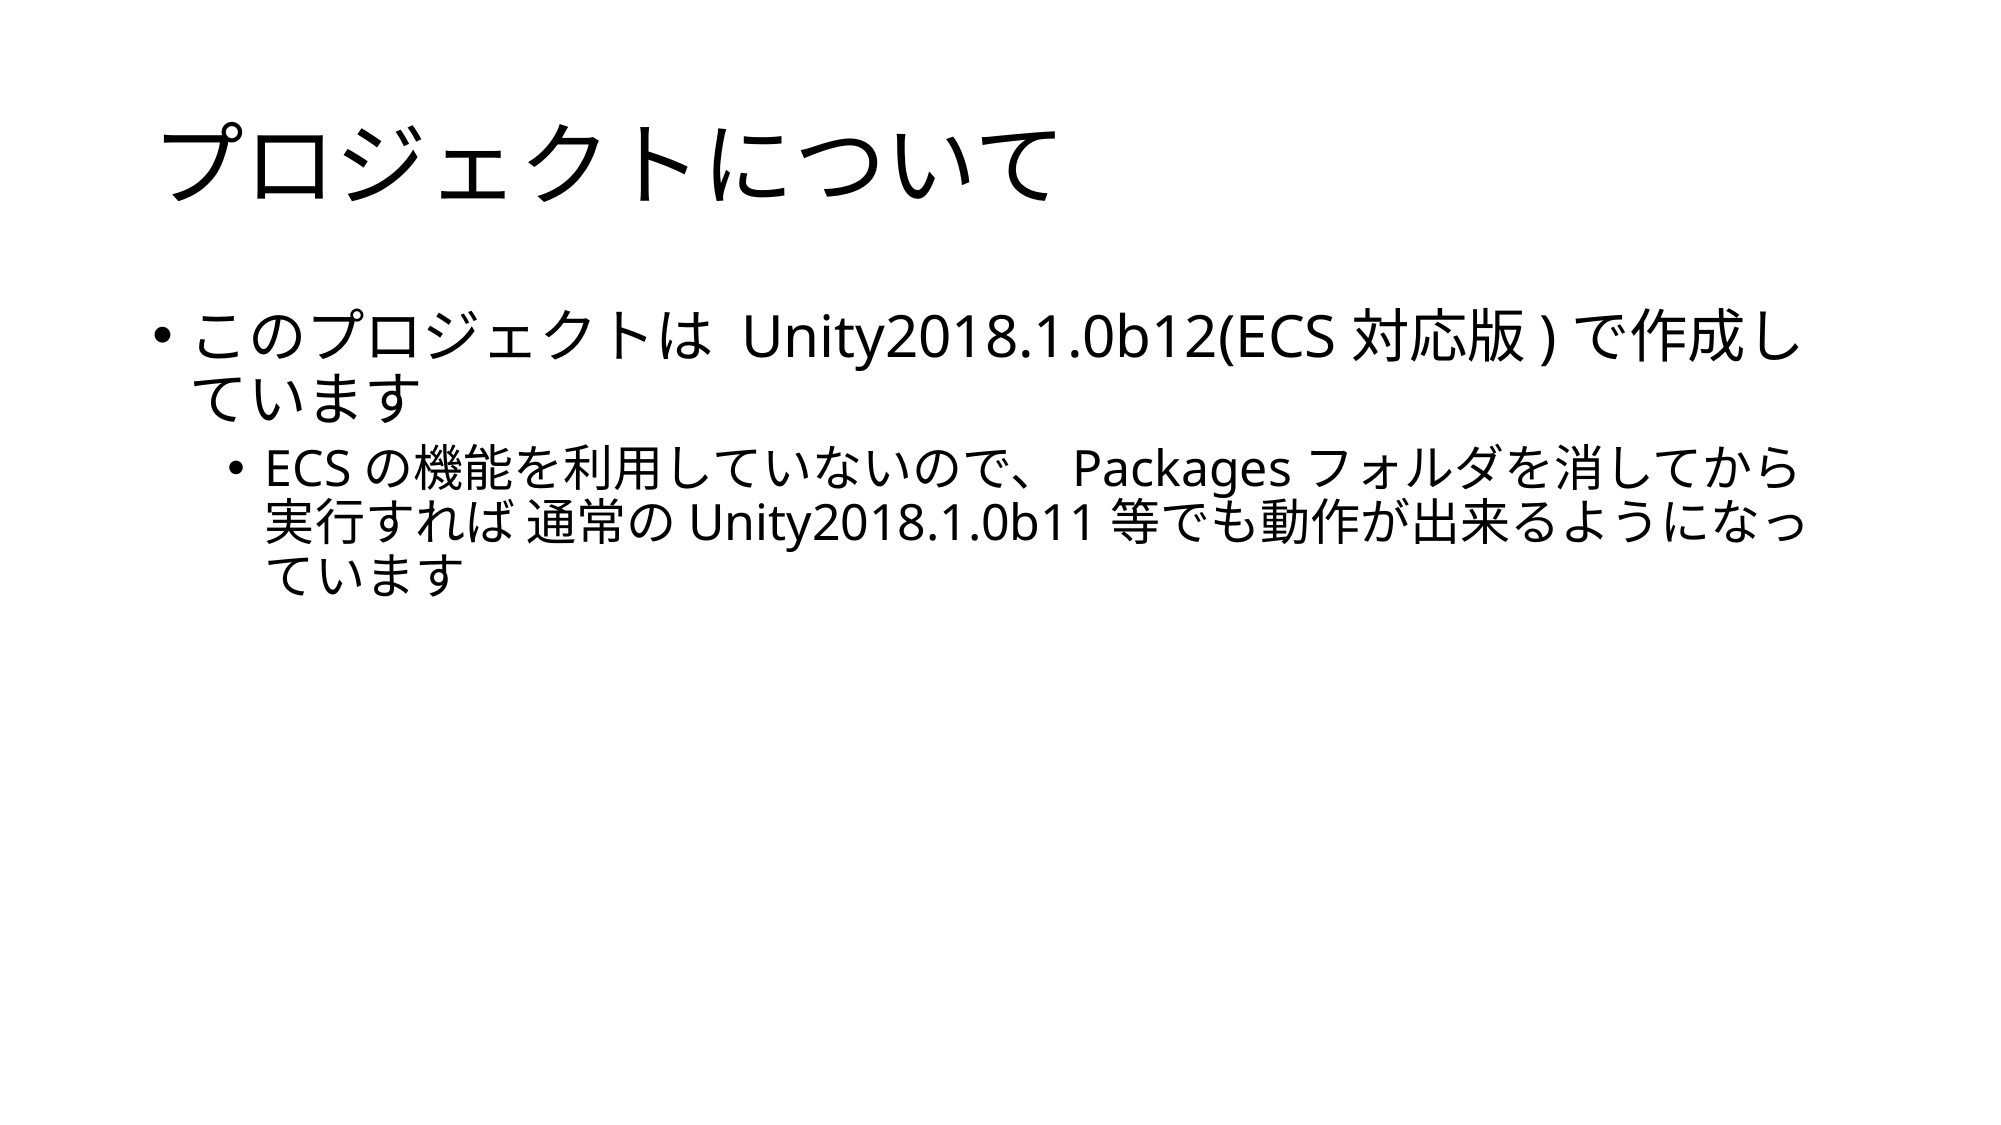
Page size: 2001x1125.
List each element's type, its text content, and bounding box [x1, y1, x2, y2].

list このプロジェクトは Unity2018.1.0b12(ECS対応版)で作成しています ECSの機能を利用していないので、Packagesフォルダを消してから実行すれば 通常のUnity2018.1.0b11等でも動作が出来るようになっています [137, 299, 1863, 1014]
title プロジェクトについて [137, 59, 1863, 278]
